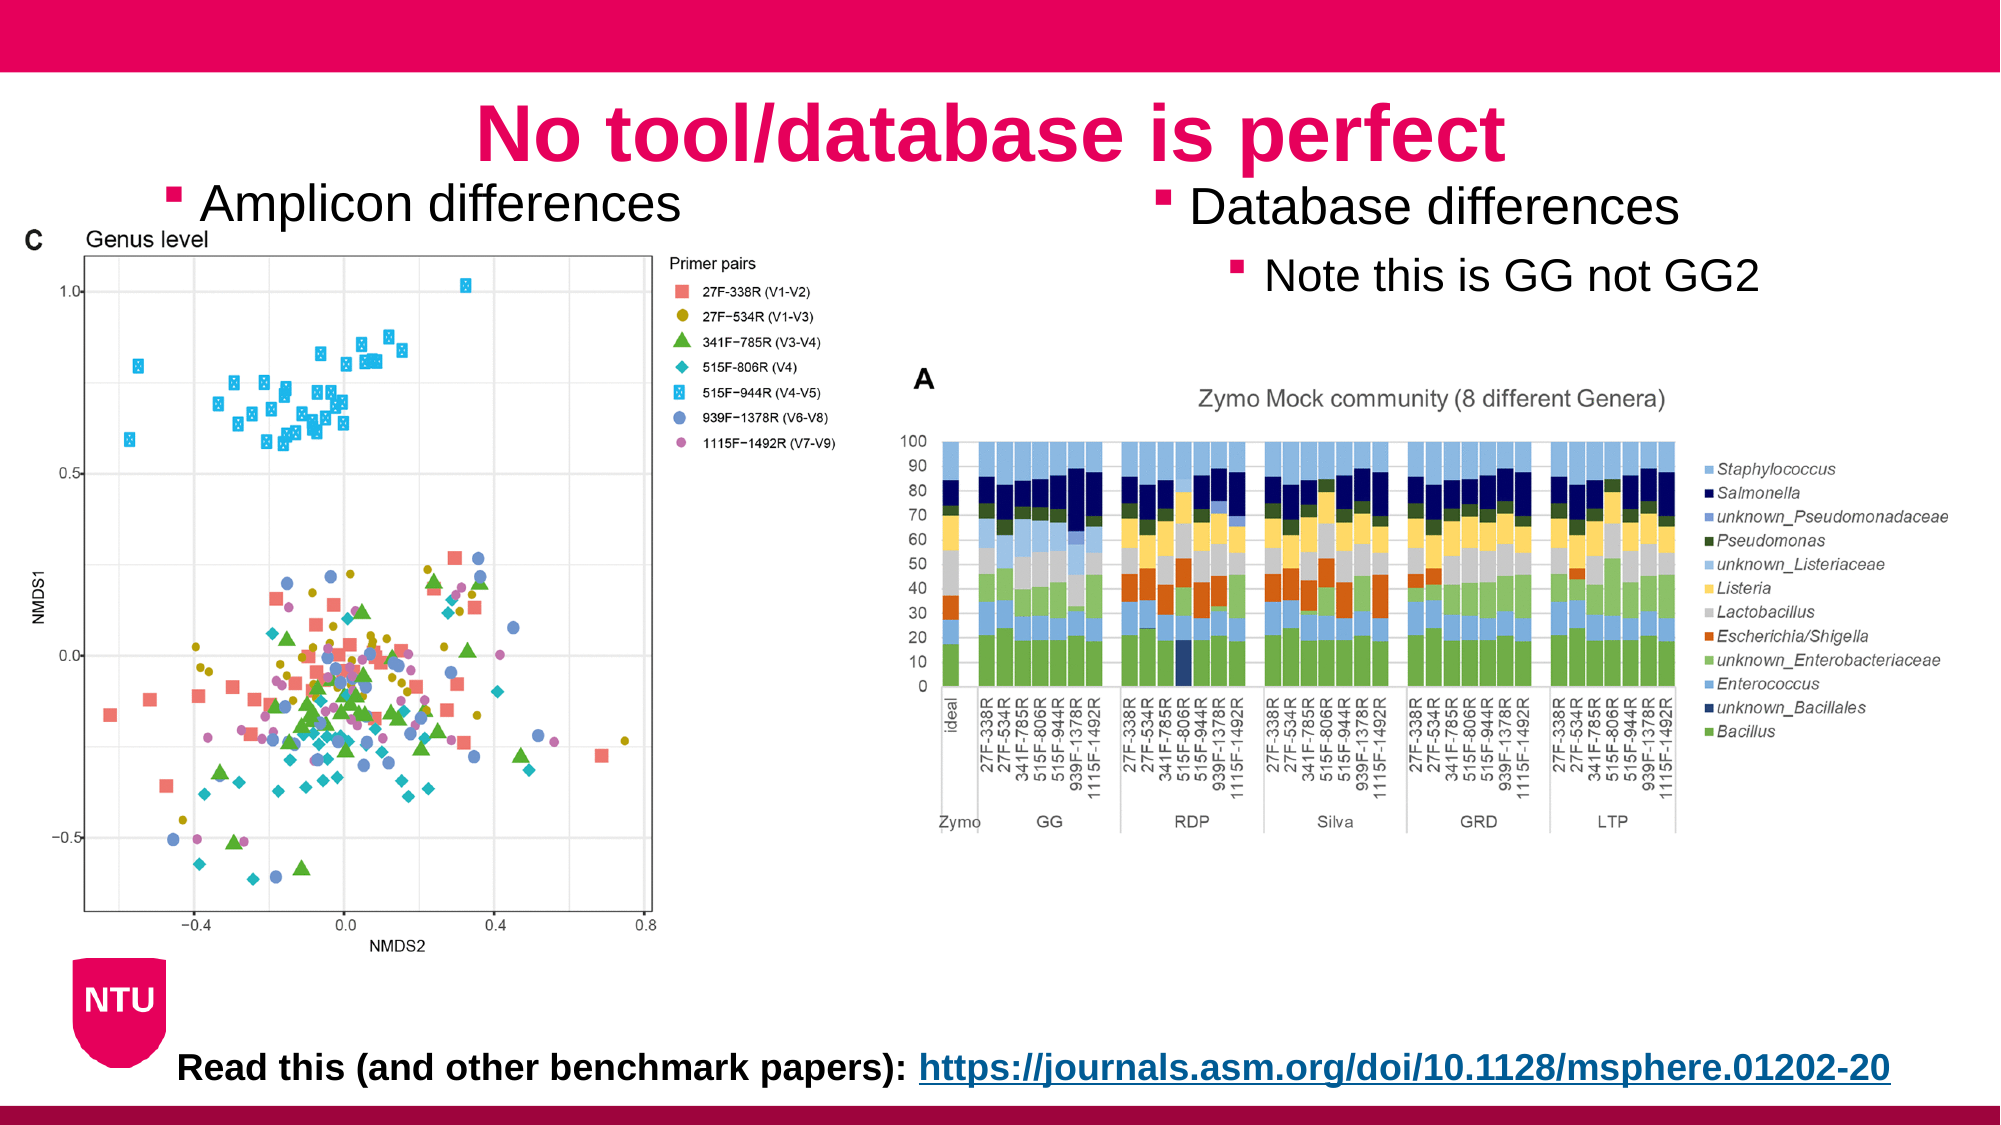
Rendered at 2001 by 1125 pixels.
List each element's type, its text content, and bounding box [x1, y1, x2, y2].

text_box No tool/database is perfect [72, 72, 1928, 185]
text_box Read this (and other benchmark papers): https://journals.asm.org/doi/10.1128/msphere.01202-20 [161, 1035, 1984, 1125]
list Database differences Note this is GG not GG2 [1151, 165, 1803, 319]
picture [899, 366, 1949, 854]
text_box Amplicon differences [162, 162, 717, 227]
picture [22, 227, 837, 958]
